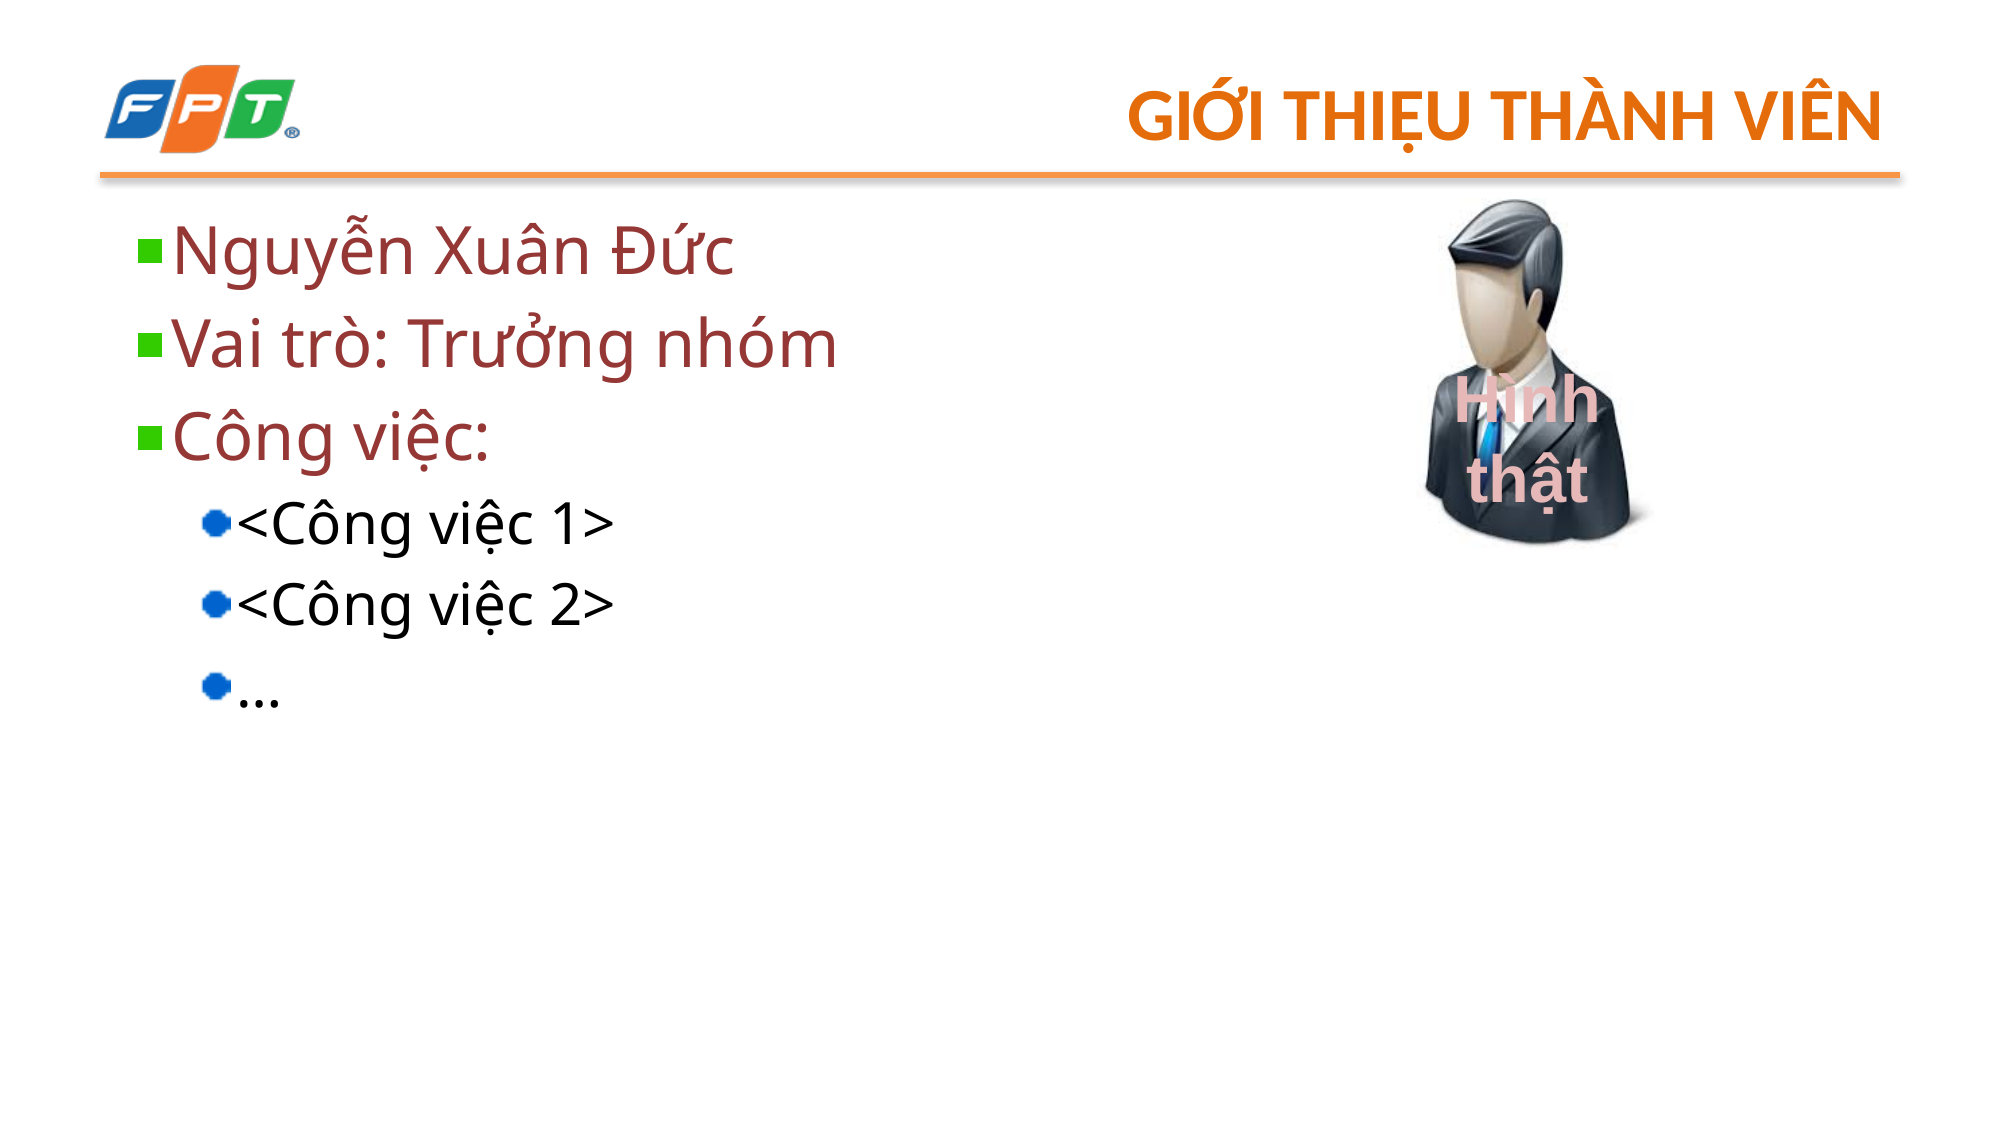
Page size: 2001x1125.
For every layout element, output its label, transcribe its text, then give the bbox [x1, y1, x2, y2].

title Giới thiệu thành viên [349, 24, 1901, 163]
picture [114, 410, 162, 458]
picture [189, 581, 231, 623]
picture [66, 62, 334, 157]
picture [114, 317, 162, 365]
picture [114, 224, 162, 271]
list Nguyễn Xuân Đức Vai trò: Trưởng nhóm Công việc: <Công việc 1> <Công việc 2> … [99, 199, 1901, 1051]
picture [189, 663, 231, 705]
picture [189, 500, 231, 542]
picture [1374, 198, 1677, 551]
